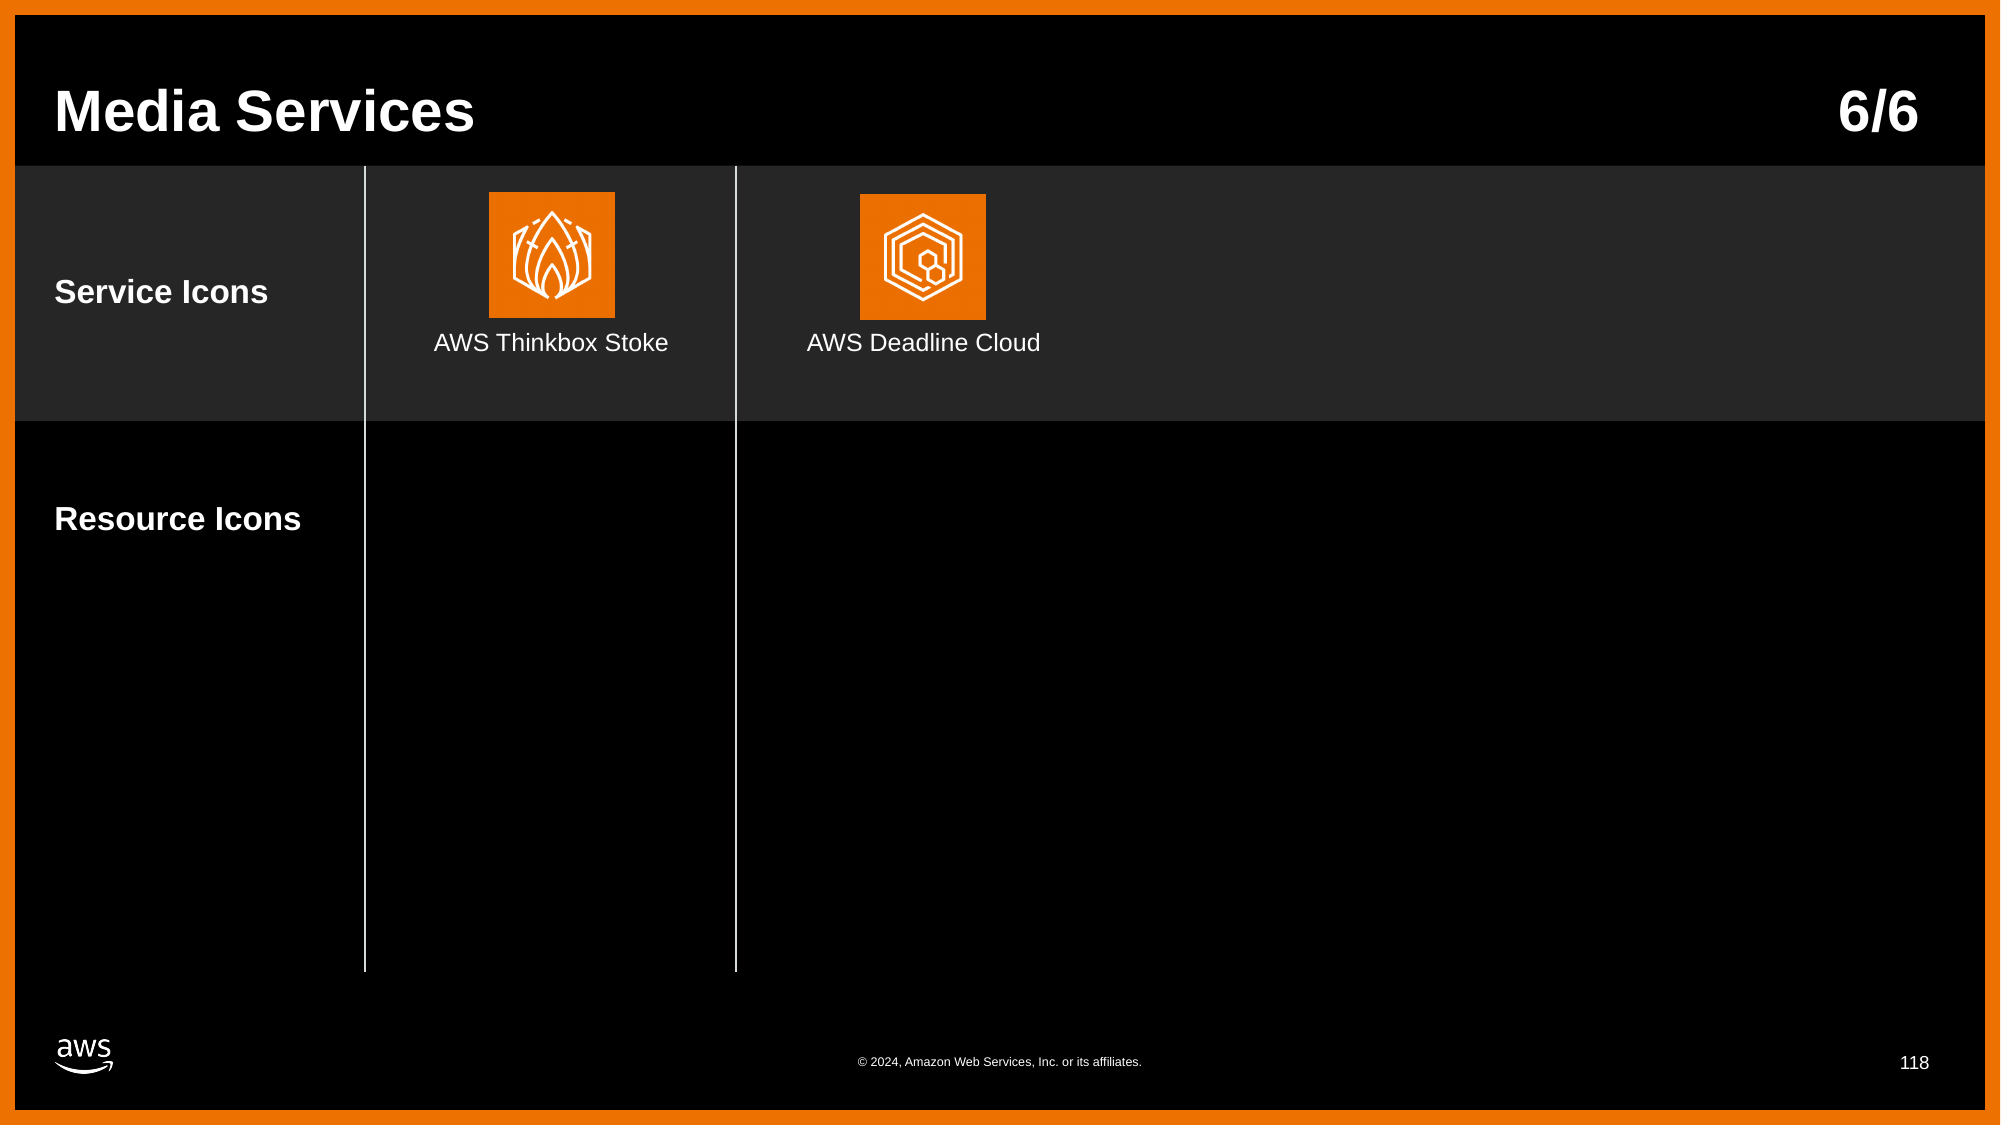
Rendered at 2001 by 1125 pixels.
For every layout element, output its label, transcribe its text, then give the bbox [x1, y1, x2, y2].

footer © 2024, Amazon Web Services, Inc. or its affiliates. [662, 1031, 1338, 1092]
slide_number 118 [1494, 1031, 1945, 1092]
title Media Services 6/6 [39, 59, 1945, 166]
text_box AWS Deadline Cloud [736, 319, 1113, 364]
picture [489, 192, 615, 319]
picture [860, 194, 986, 320]
text_box AWS Thinkbox Stoke [367, 319, 735, 364]
picture [55, 1039, 113, 1074]
